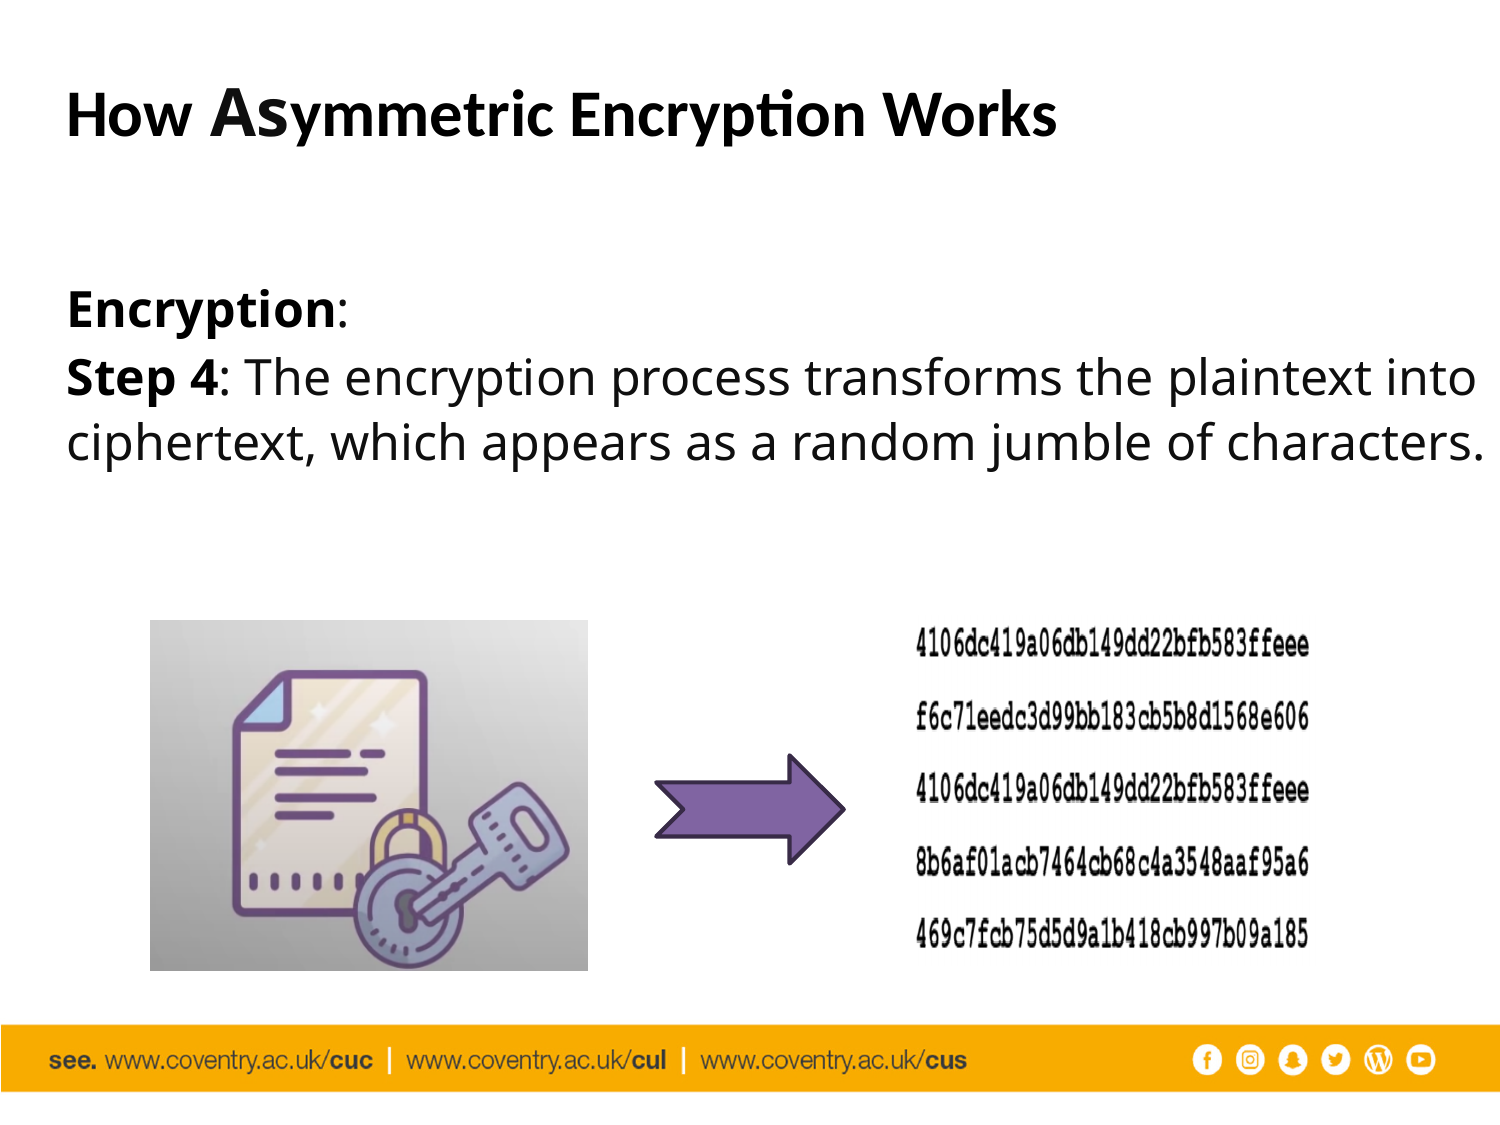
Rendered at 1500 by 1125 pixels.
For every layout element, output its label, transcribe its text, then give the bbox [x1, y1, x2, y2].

title How Asymmetric Encryption Works [66, 69, 1434, 210]
text_box [654, 753, 846, 866]
picture [0, 0, 1500, 1122]
list Encryption: Step 4: The encryption process transforms the plaintext into ciphertext, which appears as a random jumble of characters. [64, 210, 1500, 616]
